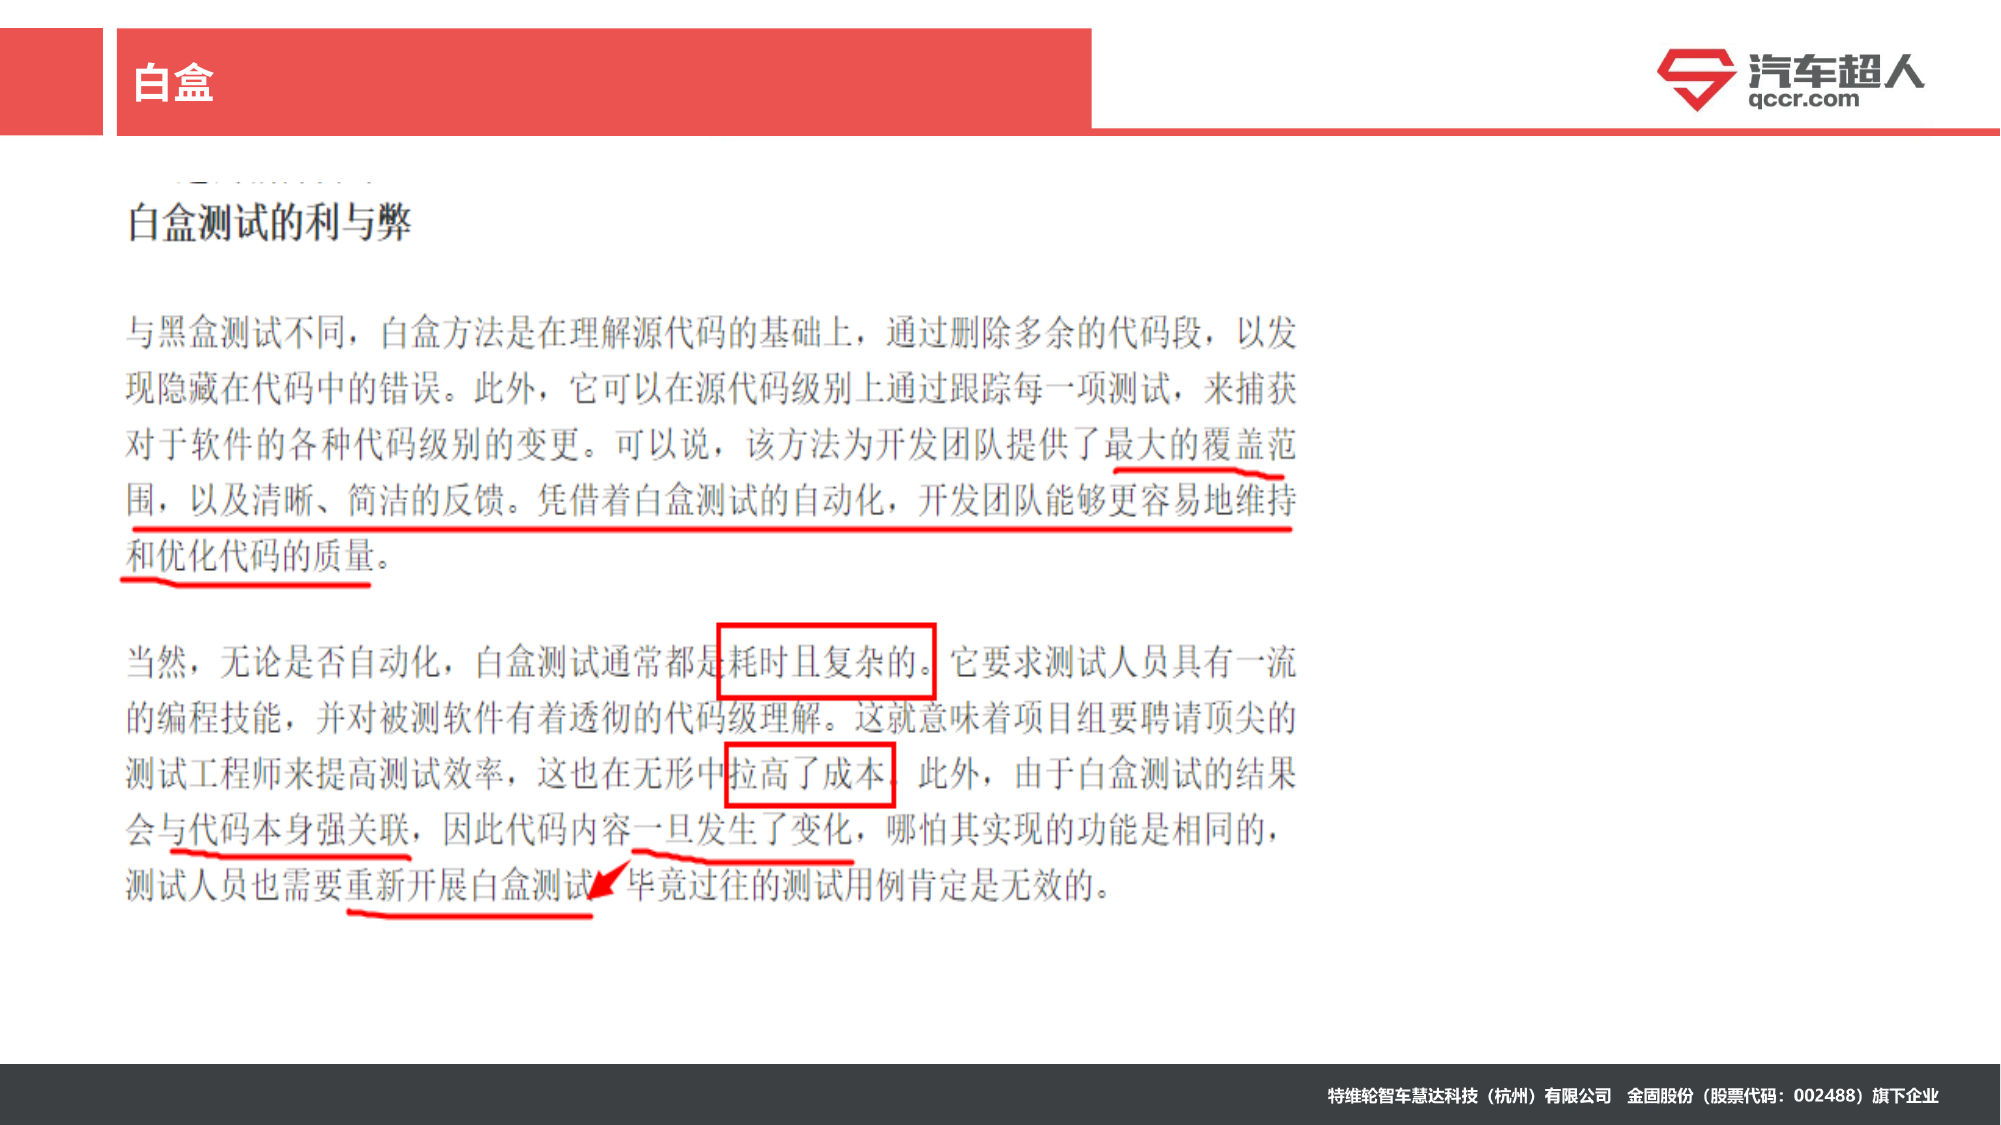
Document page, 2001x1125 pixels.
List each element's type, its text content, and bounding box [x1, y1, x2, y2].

title 白盒 [116, 28, 1092, 136]
picture [0, 0, 2001, 1125]
